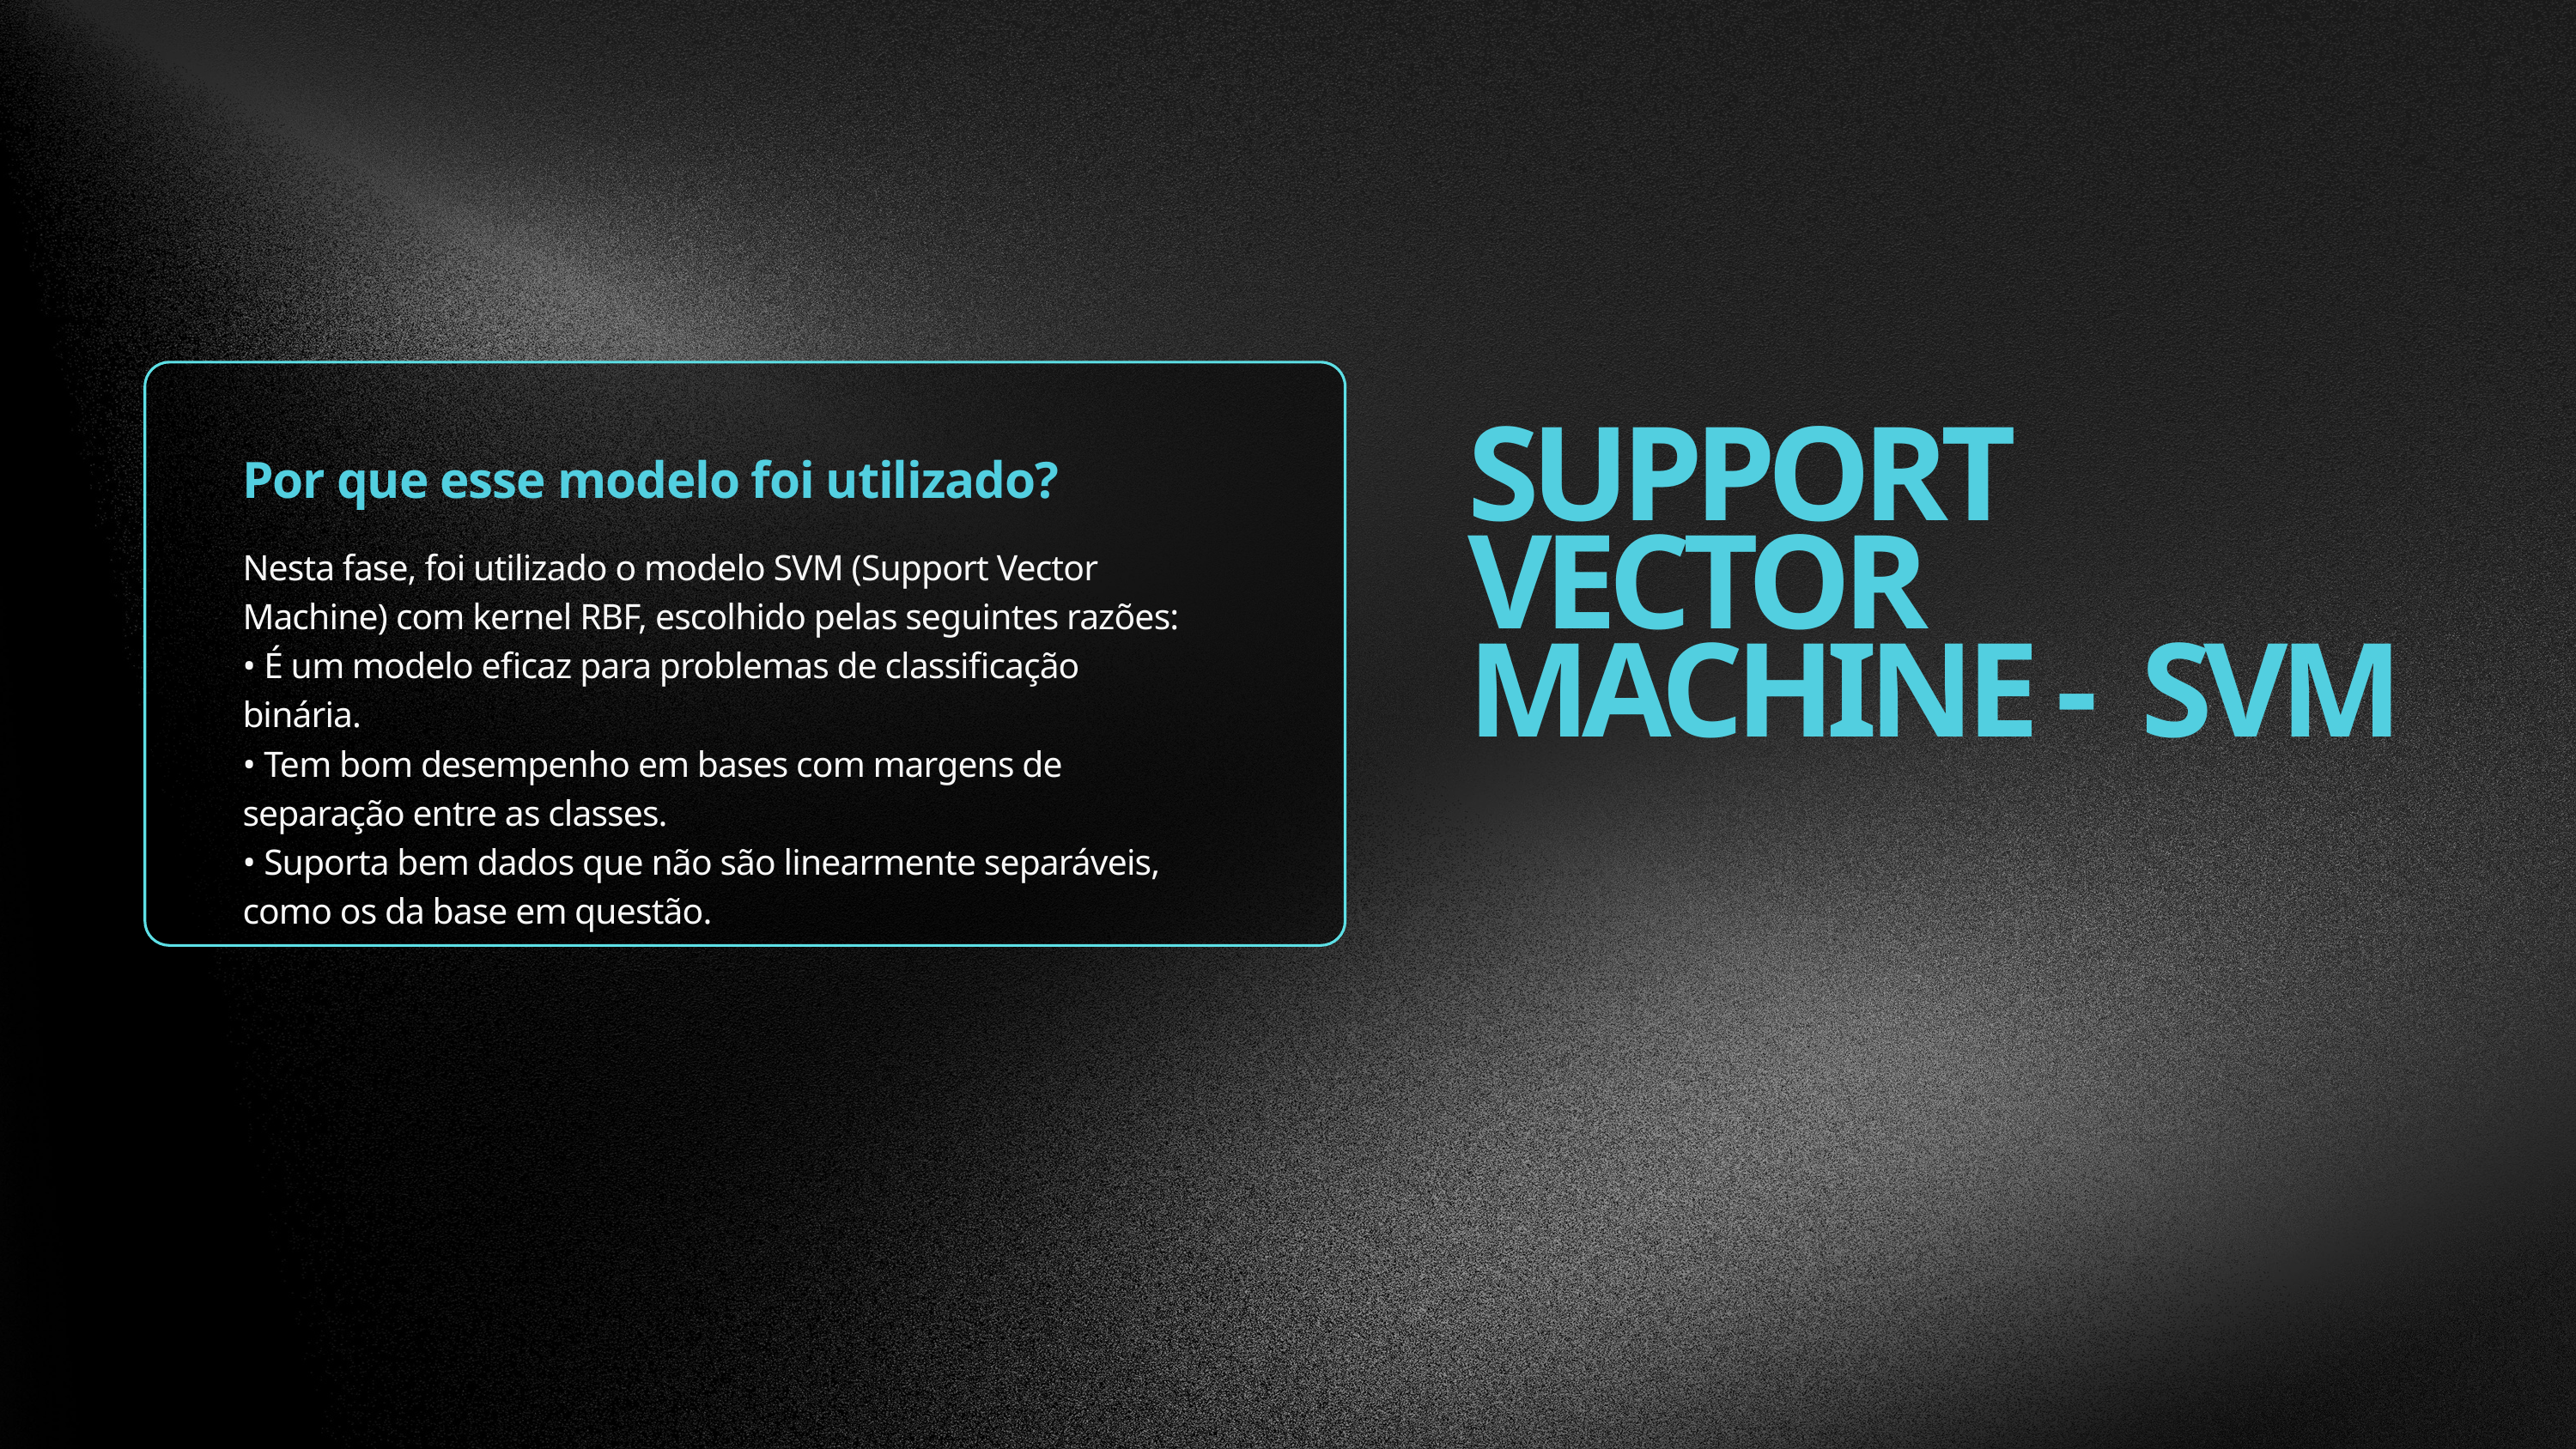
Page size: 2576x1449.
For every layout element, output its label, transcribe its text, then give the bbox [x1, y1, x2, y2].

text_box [144, 361, 1346, 946]
text_box [0, 0, 2576, 1449]
text_box SUPPORT VECTOR MACHINE - SVM [1467, 439, 2432, 763]
